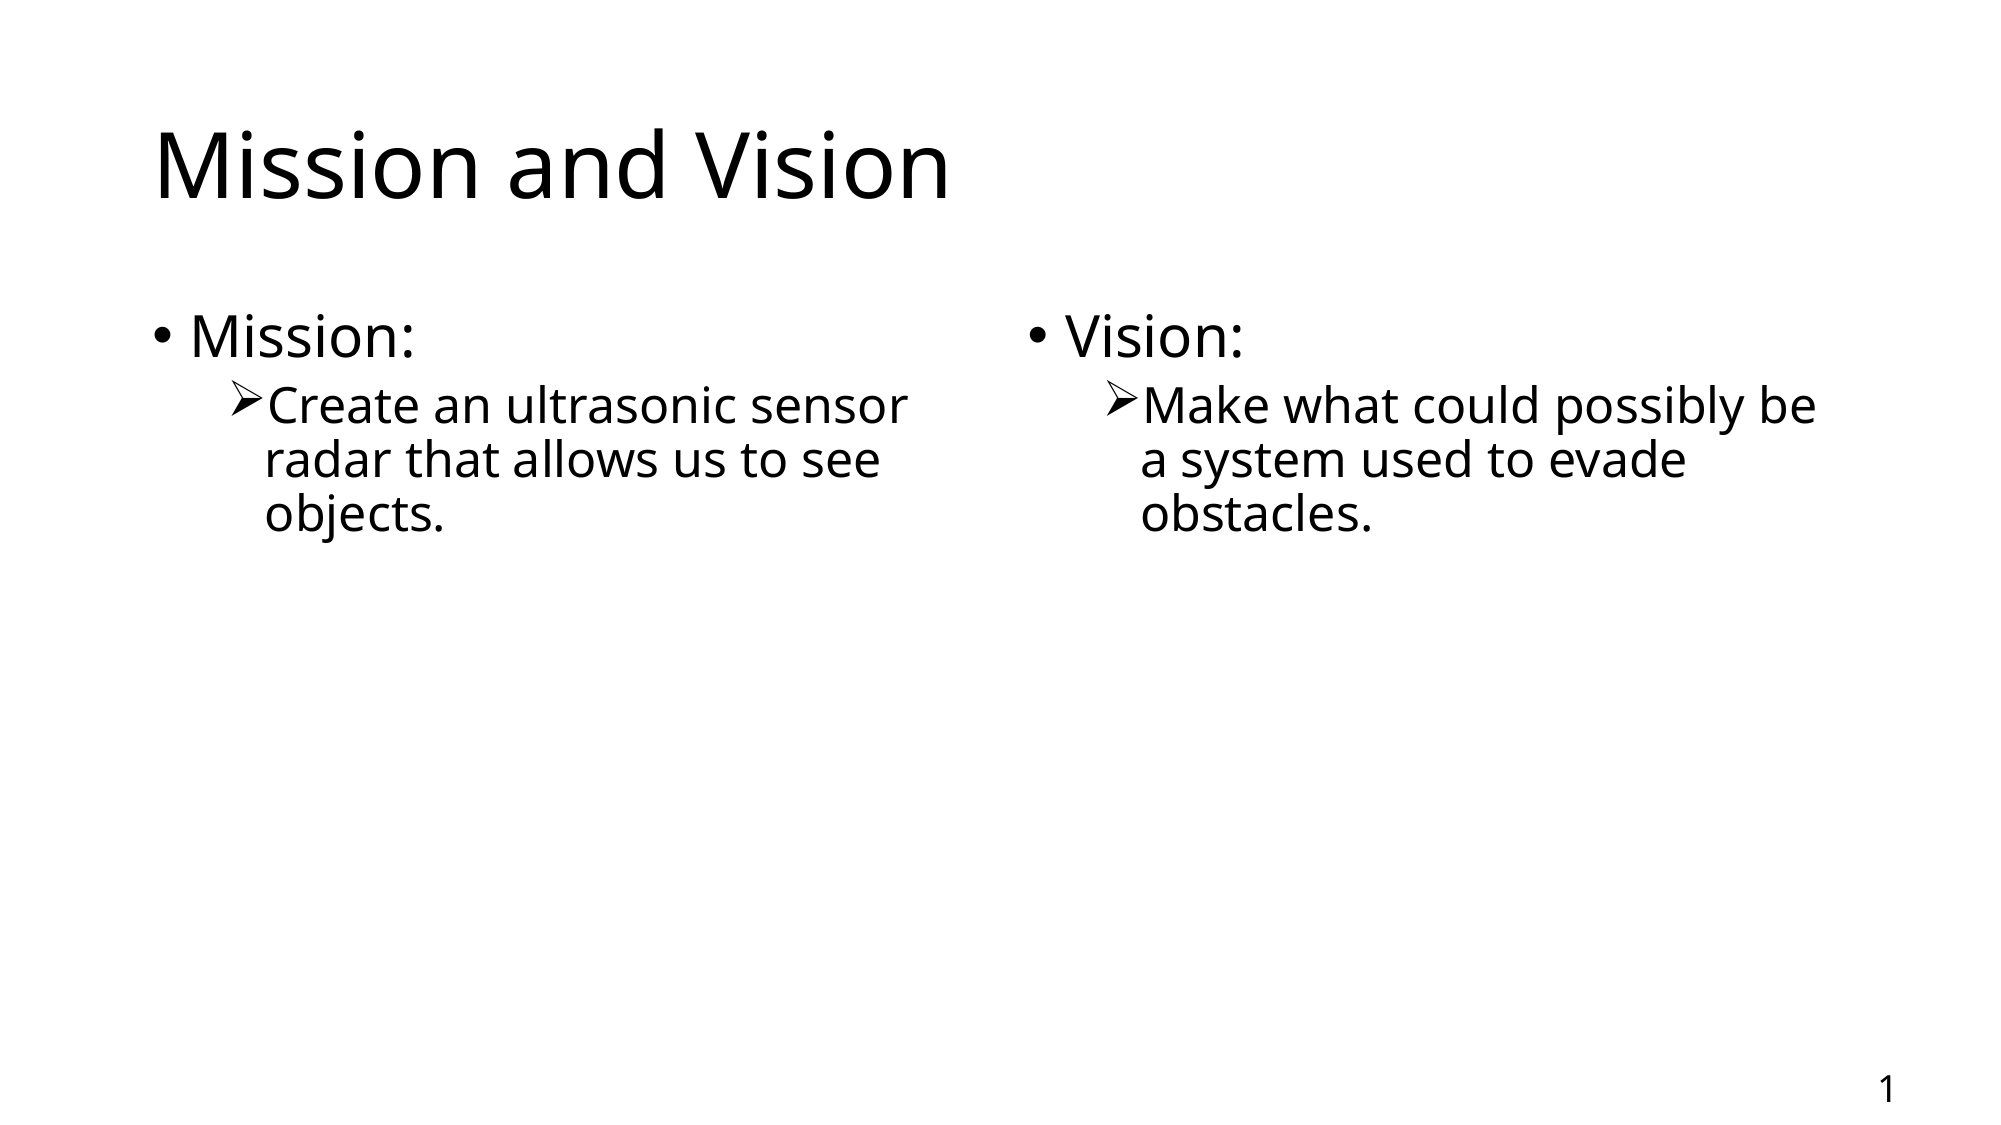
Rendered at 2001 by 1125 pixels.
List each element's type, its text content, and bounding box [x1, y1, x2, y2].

list Mission: Create an ultrasonic sensor radar that allows us to see objects. [137, 299, 988, 1014]
list Vision: Make what could possibly be a system used to evade obstacles. [1012, 299, 1863, 1014]
text_box 1 [1862, 1058, 1982, 1118]
title Mission and Vision [137, 59, 1863, 278]
